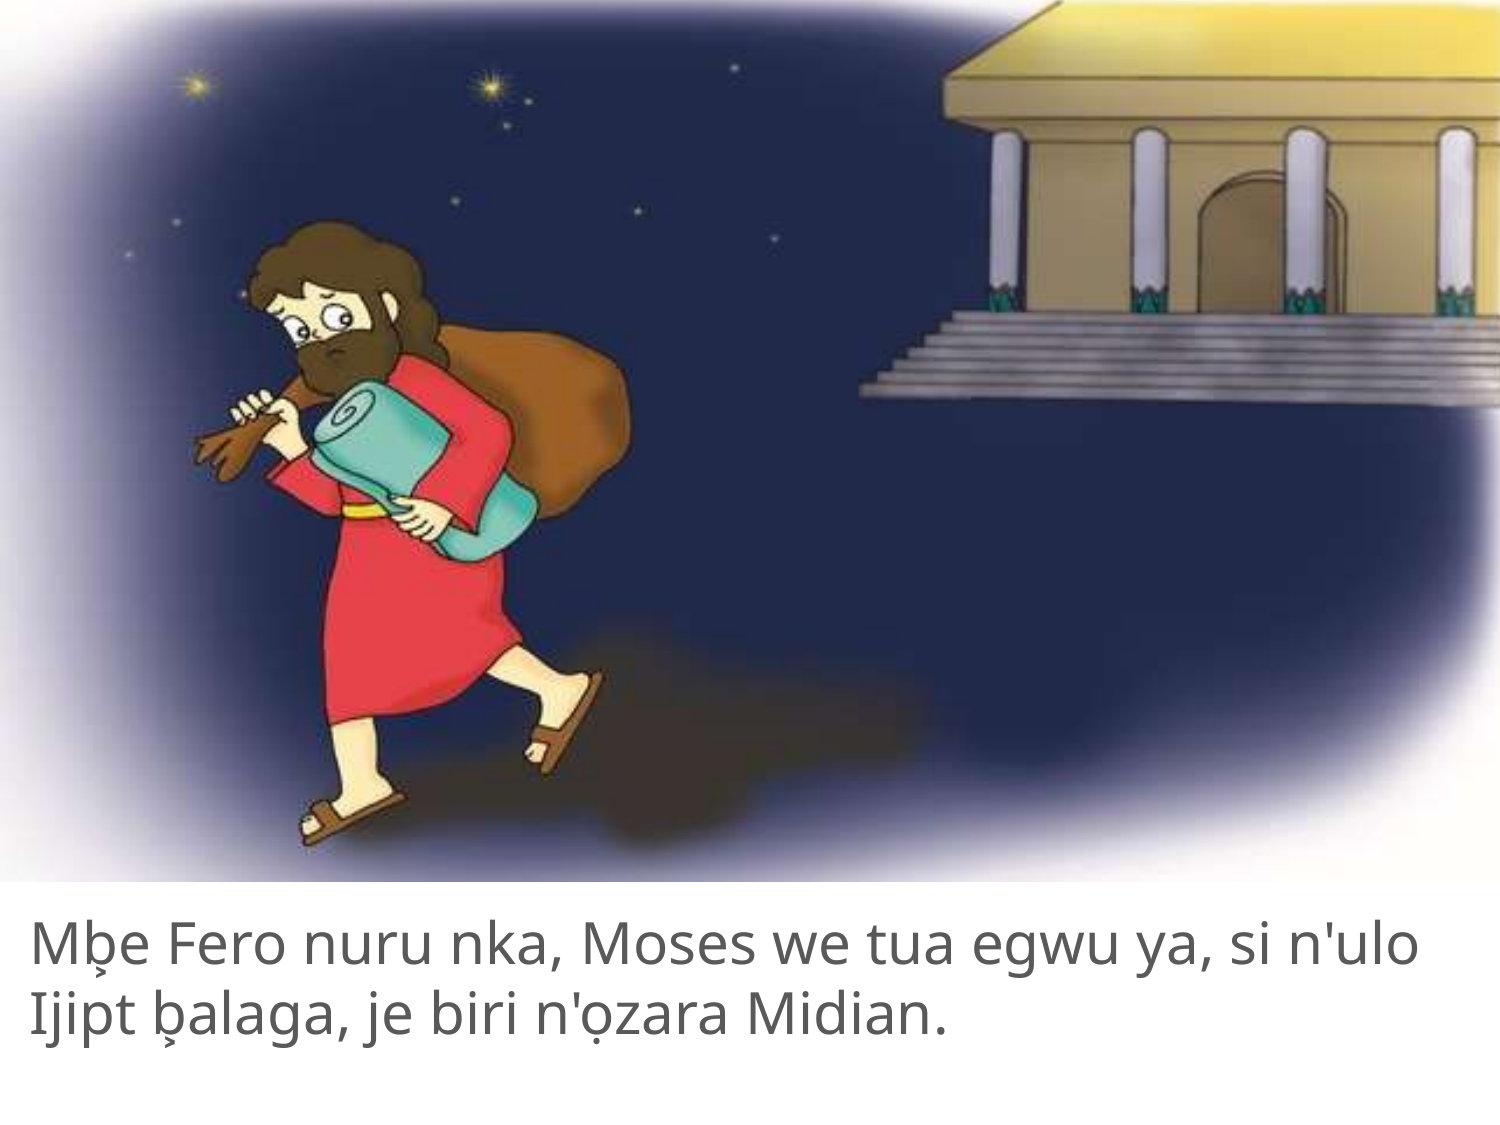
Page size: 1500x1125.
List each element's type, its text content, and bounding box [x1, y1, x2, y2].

text_box Mb͕e Fero nuru nka, Moses we tua egwu ya, si n'ulo Ijipt b͕alaga, je biri n'ọzara Midian. [14, 898, 1486, 1054]
picture [0, 0, 1500, 882]
